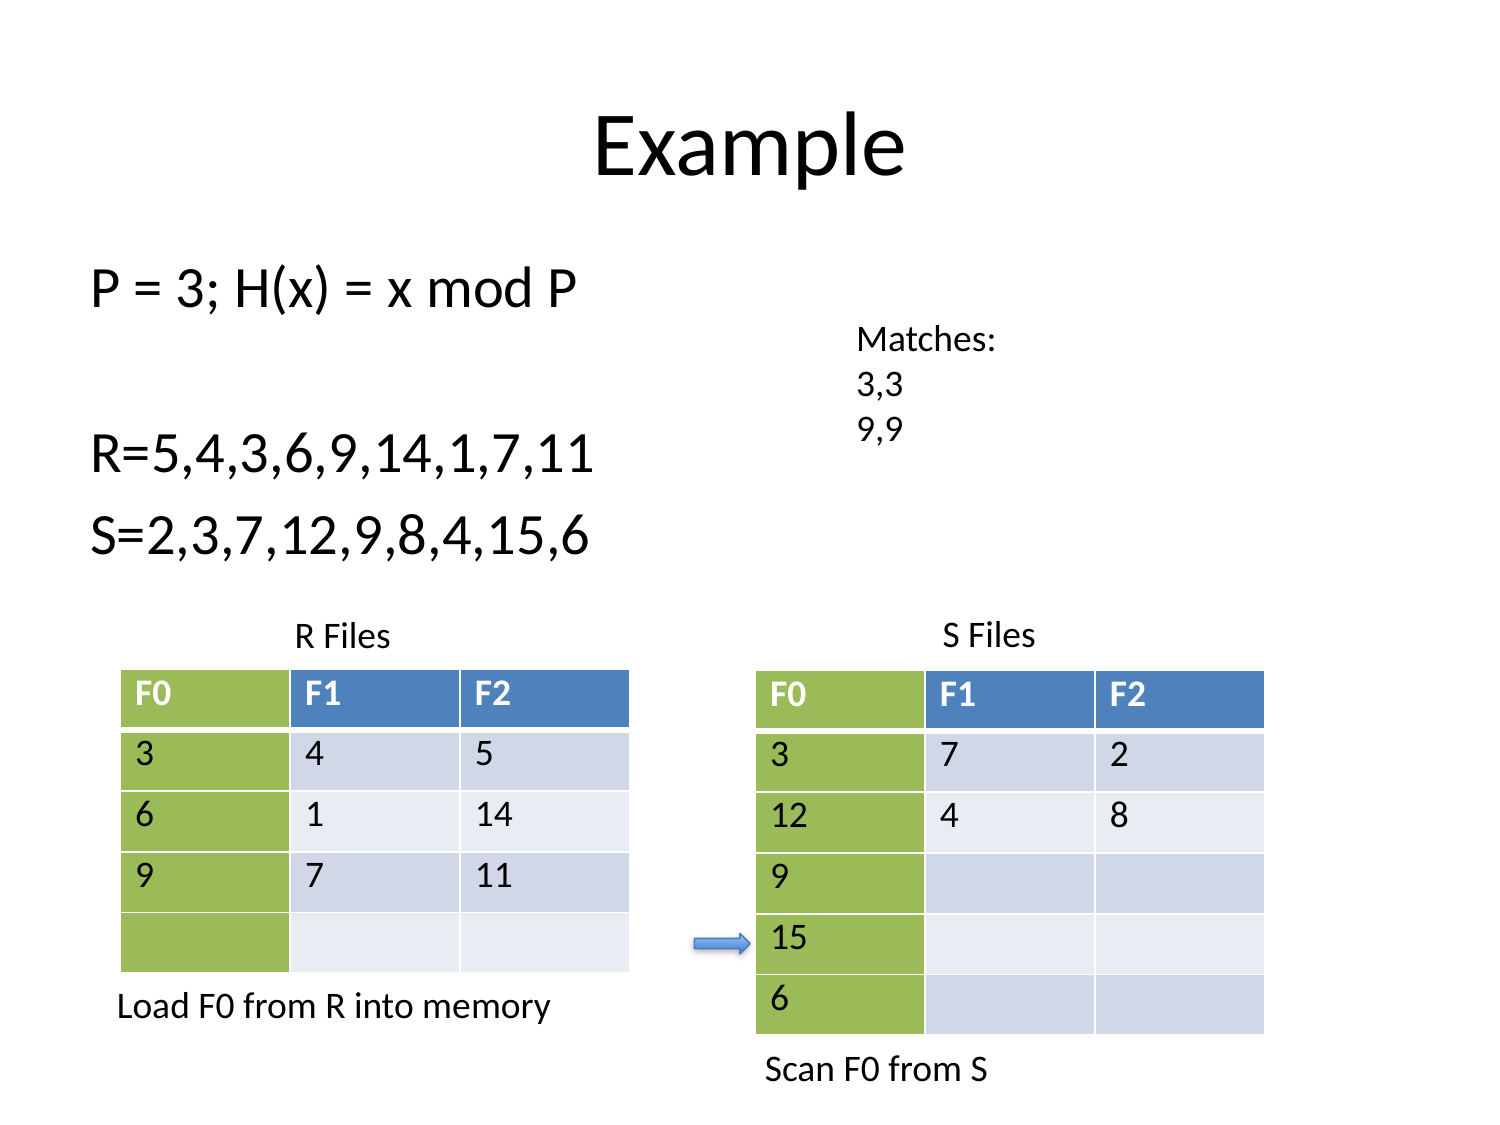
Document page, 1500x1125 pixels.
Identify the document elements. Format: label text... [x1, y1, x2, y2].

table_cell 3 [756, 734, 924, 791]
table_cell 9 [756, 854, 924, 913]
table_cell 2 [1096, 734, 1264, 791]
table_cell 5 [461, 733, 629, 790]
text_box Load F0 from R into memory [102, 973, 646, 1034]
table_cell 1 [291, 792, 459, 851]
table_header F1 [291, 670, 459, 727]
table_cell [121, 913, 289, 972]
table_header F1 [926, 671, 1094, 728]
title Example [75, 45, 1425, 233]
text_box S Files [927, 602, 1294, 662]
table_header F2 [461, 670, 629, 727]
text_box R Files [279, 603, 646, 664]
table_cell 6 [756, 975, 924, 1034]
table_cell 15 [756, 915, 924, 974]
table_header F0 [756, 671, 924, 728]
table_cell [1096, 915, 1264, 974]
table_header F0 [121, 670, 289, 727]
table_cell 14 [461, 792, 629, 851]
table_cell [926, 975, 1094, 1034]
table_cell 7 [926, 734, 1094, 791]
table_cell 7 [291, 853, 459, 912]
table_cell [291, 913, 459, 972]
table_cell 4 [926, 793, 1094, 852]
text_box Scan F0 from S [750, 1036, 1294, 1096]
table_cell [1096, 854, 1264, 913]
table_cell 11 [461, 853, 629, 912]
table_cell 9 [121, 853, 289, 912]
table_cell 8 [1096, 793, 1264, 852]
table_cell 12 [756, 793, 924, 852]
table_header F2 [1096, 671, 1264, 728]
table_cell 3 [121, 733, 289, 790]
list P = 3; H(x) = x mod P R=5,4,3,6,9,14,1,7,11 S=2,3,7,12,9,8,4,15,6 [75, 241, 1425, 574]
table_cell [1096, 975, 1264, 1034]
text_box [693, 932, 751, 955]
table_cell [926, 854, 1094, 913]
table_cell [926, 915, 1094, 974]
text_box Matches: 3,3 9,9 [841, 306, 1363, 502]
table_cell 4 [291, 733, 459, 790]
table_cell 6 [121, 792, 289, 851]
table_cell [461, 913, 629, 972]
